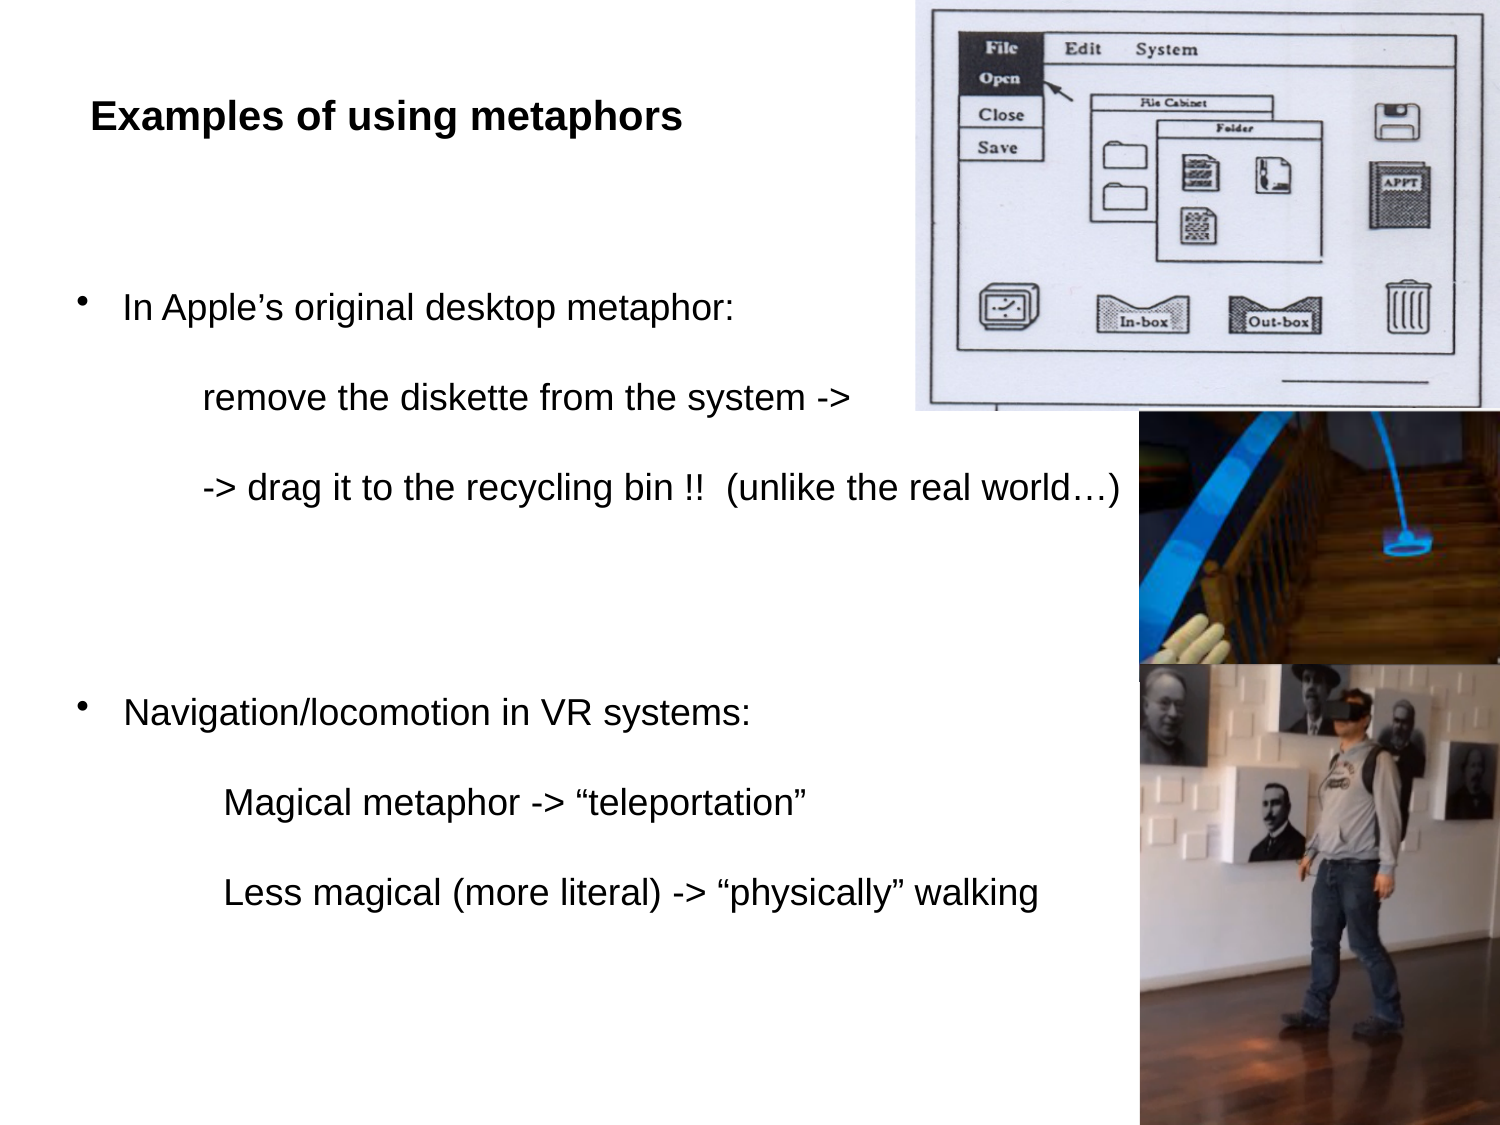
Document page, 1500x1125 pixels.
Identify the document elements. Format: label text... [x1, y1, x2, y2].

title Examples of using metaphors [75, 45, 909, 230]
picture [1139, 408, 1500, 1125]
text_box In Apple’s original desktop metaphor: remove the diskette from the system -> -> drag it to the recycling bin !! (unlike the real world…) Navigation/locomotion in VR systems: Magical metaphor -> “teleportation” Less magical (more literal) -> “physically” walking [61, 230, 1134, 1101]
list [915, 0, 1500, 411]
